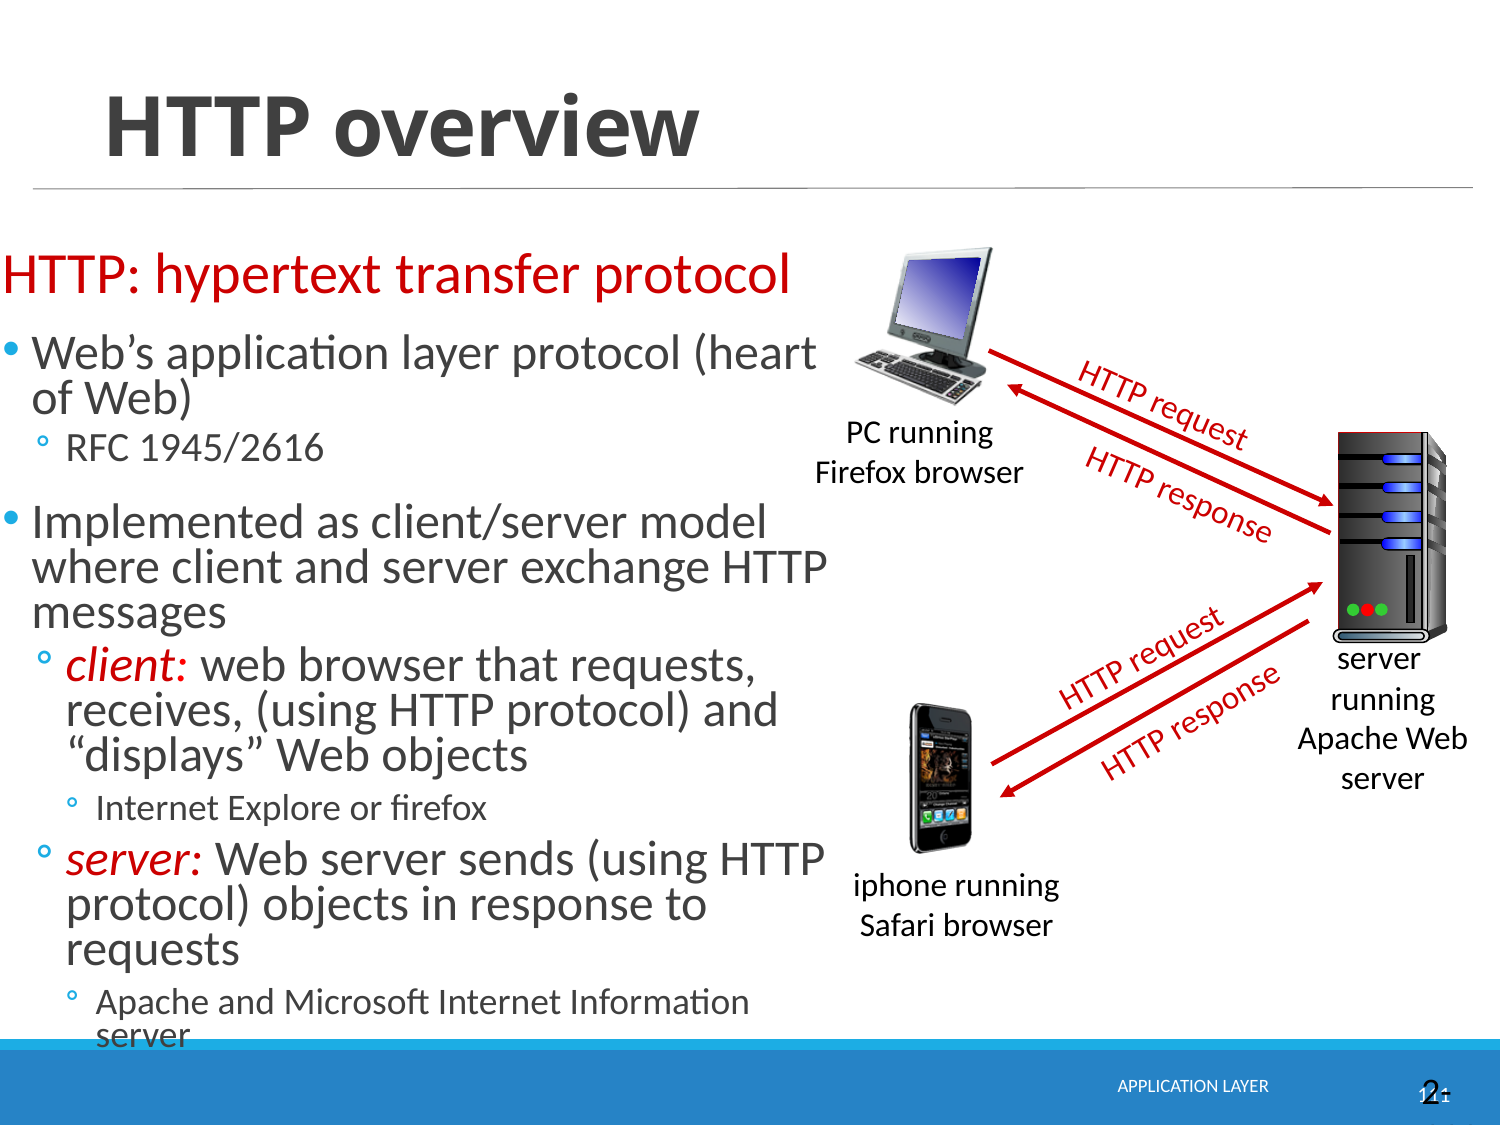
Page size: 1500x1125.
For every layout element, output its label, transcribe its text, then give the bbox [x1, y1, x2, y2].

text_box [988, 425, 1003, 507]
slide_number 2-111 [1406, 1060, 1500, 1106]
footer Application Layer [955, 1060, 1431, 1108]
list HTTP: hypertext transfer protocol Web’s application layer protocol (heart of Web) RFC 1945/2616 Implemented as client/server model where client and server exchange HTTP messages client: web browser that requests, receives, (using HTTP protocol) and “displays” Web objects Internet Explore or firefox server: Web server sends (using HTTP protocol) objects in response to requests Apache and Microsoft Internet Information server [2, 244, 832, 1007]
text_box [1006, 384, 1331, 534]
text_box iphone running Safari browser [838, 855, 1075, 951]
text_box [1006, 349, 1334, 383]
text_box TLD DNS server [988, 414, 1006, 507]
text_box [991, 634, 1317, 784]
text_box PC running Firefox browser [800, 402, 985, 498]
text_box server running Apache Web server [1282, 629, 1484, 804]
title HTTP overview [87, 50, 1363, 182]
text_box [820, 240, 997, 419]
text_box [984, 594, 1331, 752]
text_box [1332, 431, 1448, 643]
picture [908, 702, 973, 855]
